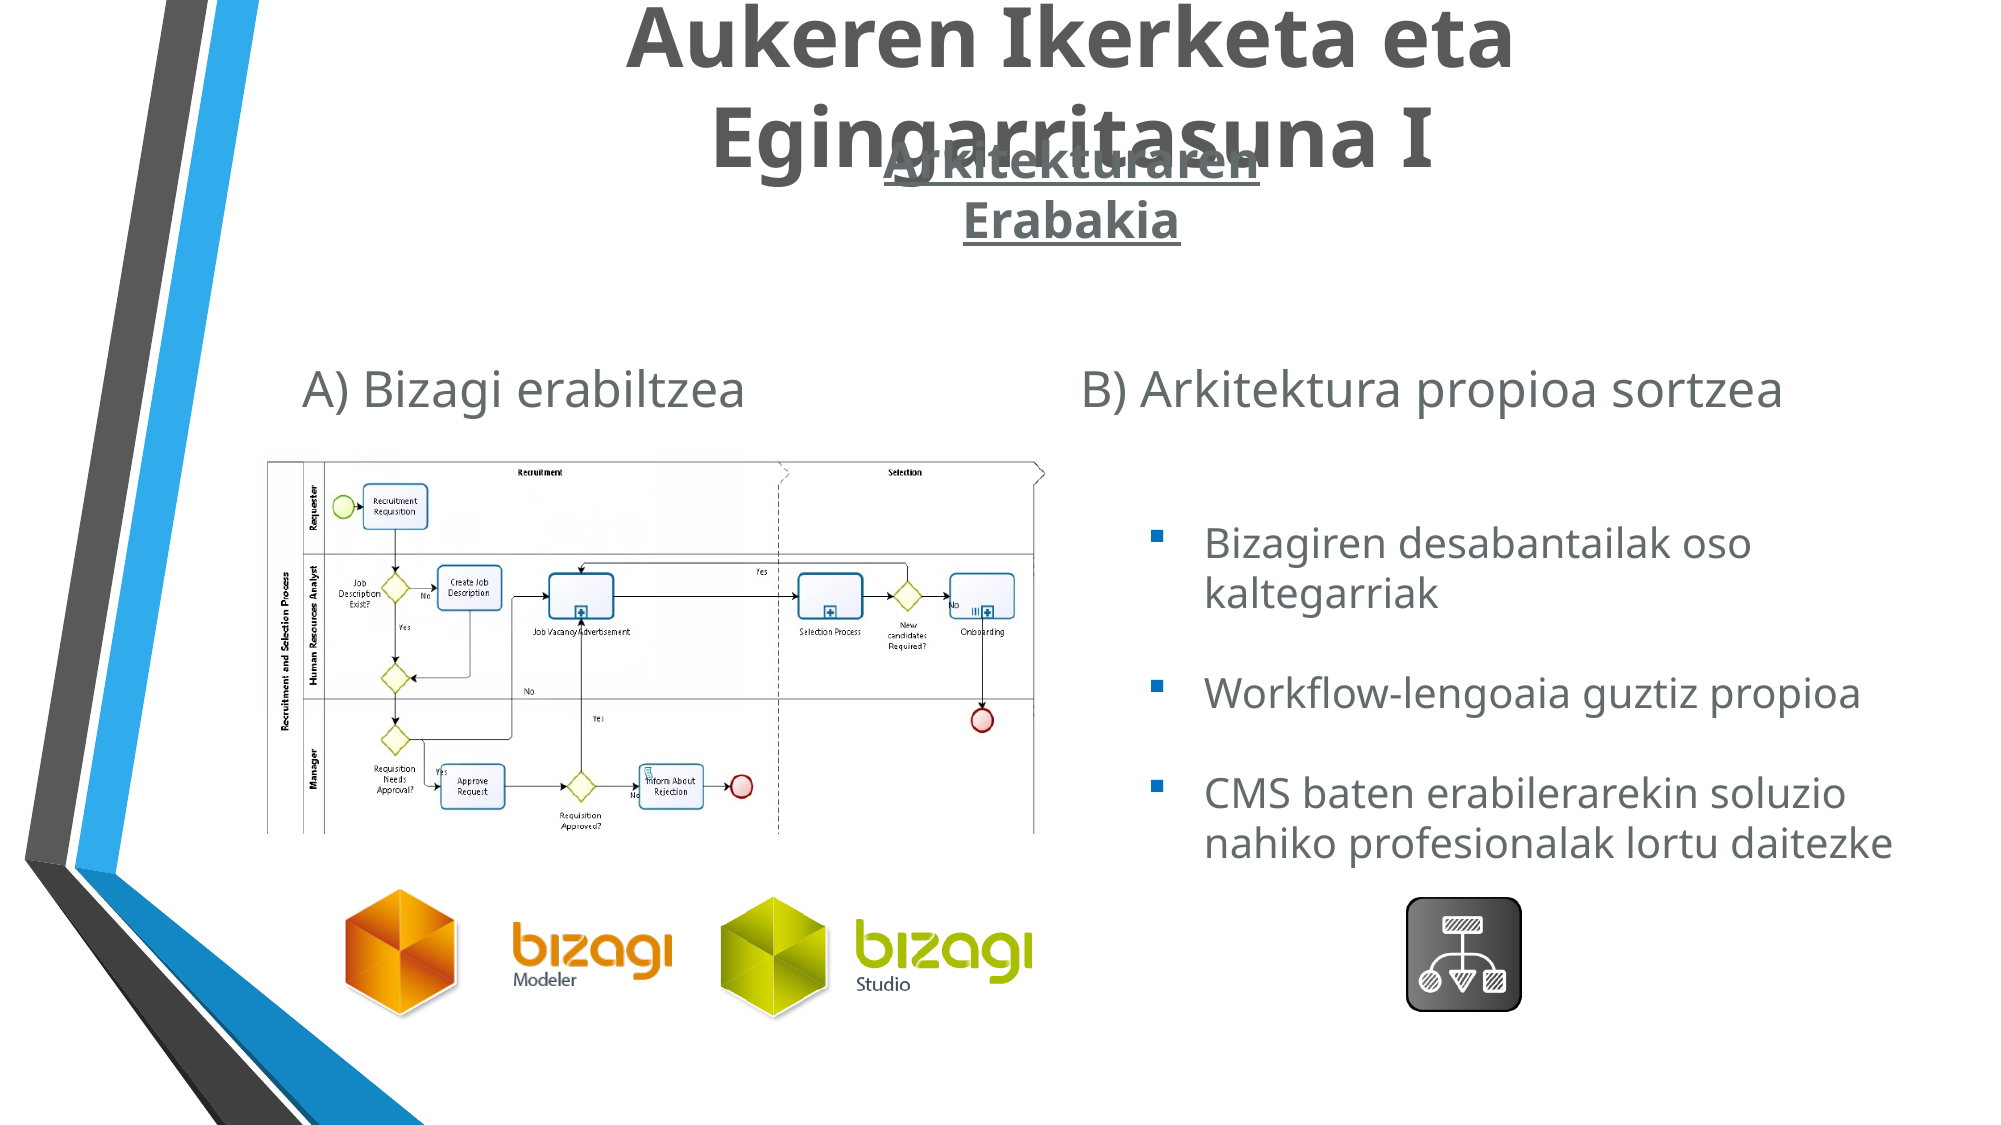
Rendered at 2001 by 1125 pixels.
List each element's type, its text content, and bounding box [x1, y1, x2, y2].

text_box B) Arkitektura propioa sortzea [1056, 331, 1809, 528]
title Aukeren Ikerketa eta Egingarritasuna I [296, 0, 1849, 189]
text_box A) Bizagi erabiltzea [148, 331, 901, 528]
list Arkitekturaren Erabakia [772, 141, 1372, 235]
picture [717, 894, 1032, 1022]
text_box Bizagiren desabantailak oso kaltegarriak Workflow-lengoaia guztiz propioa CMS baten erabilerarekin soluzio nahiko profesionalak lortu daitezke [1132, 509, 1923, 1010]
picture [342, 872, 672, 1036]
picture [1399, 890, 1528, 1018]
picture [257, 452, 1048, 834]
